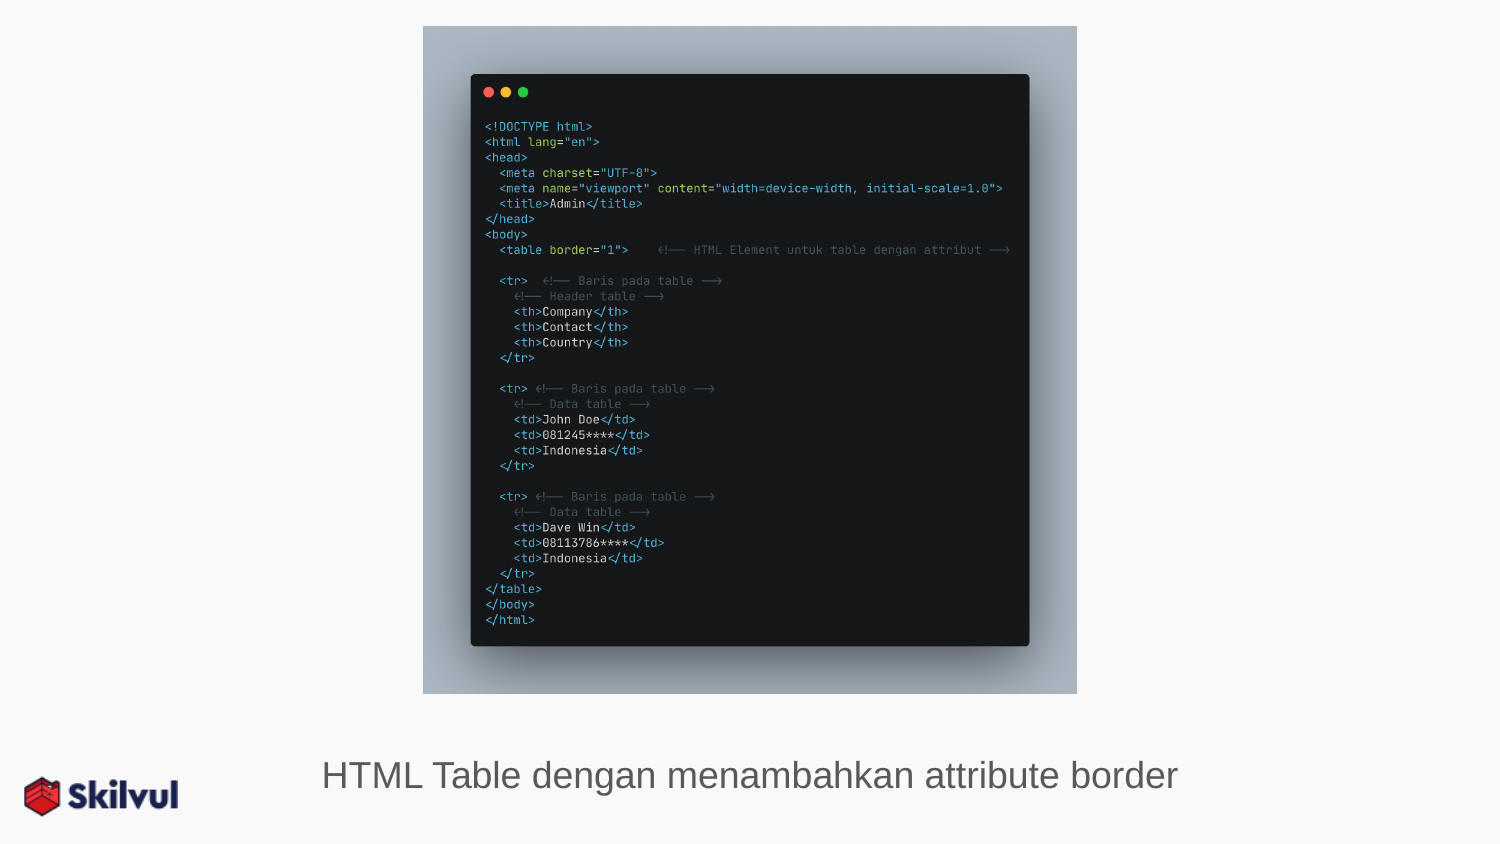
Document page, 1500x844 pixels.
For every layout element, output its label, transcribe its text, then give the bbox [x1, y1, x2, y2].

picture [24, 774, 178, 819]
picture [423, 26, 1077, 695]
list HTML Table dengan menambahkan attribute border [303, 724, 1197, 824]
